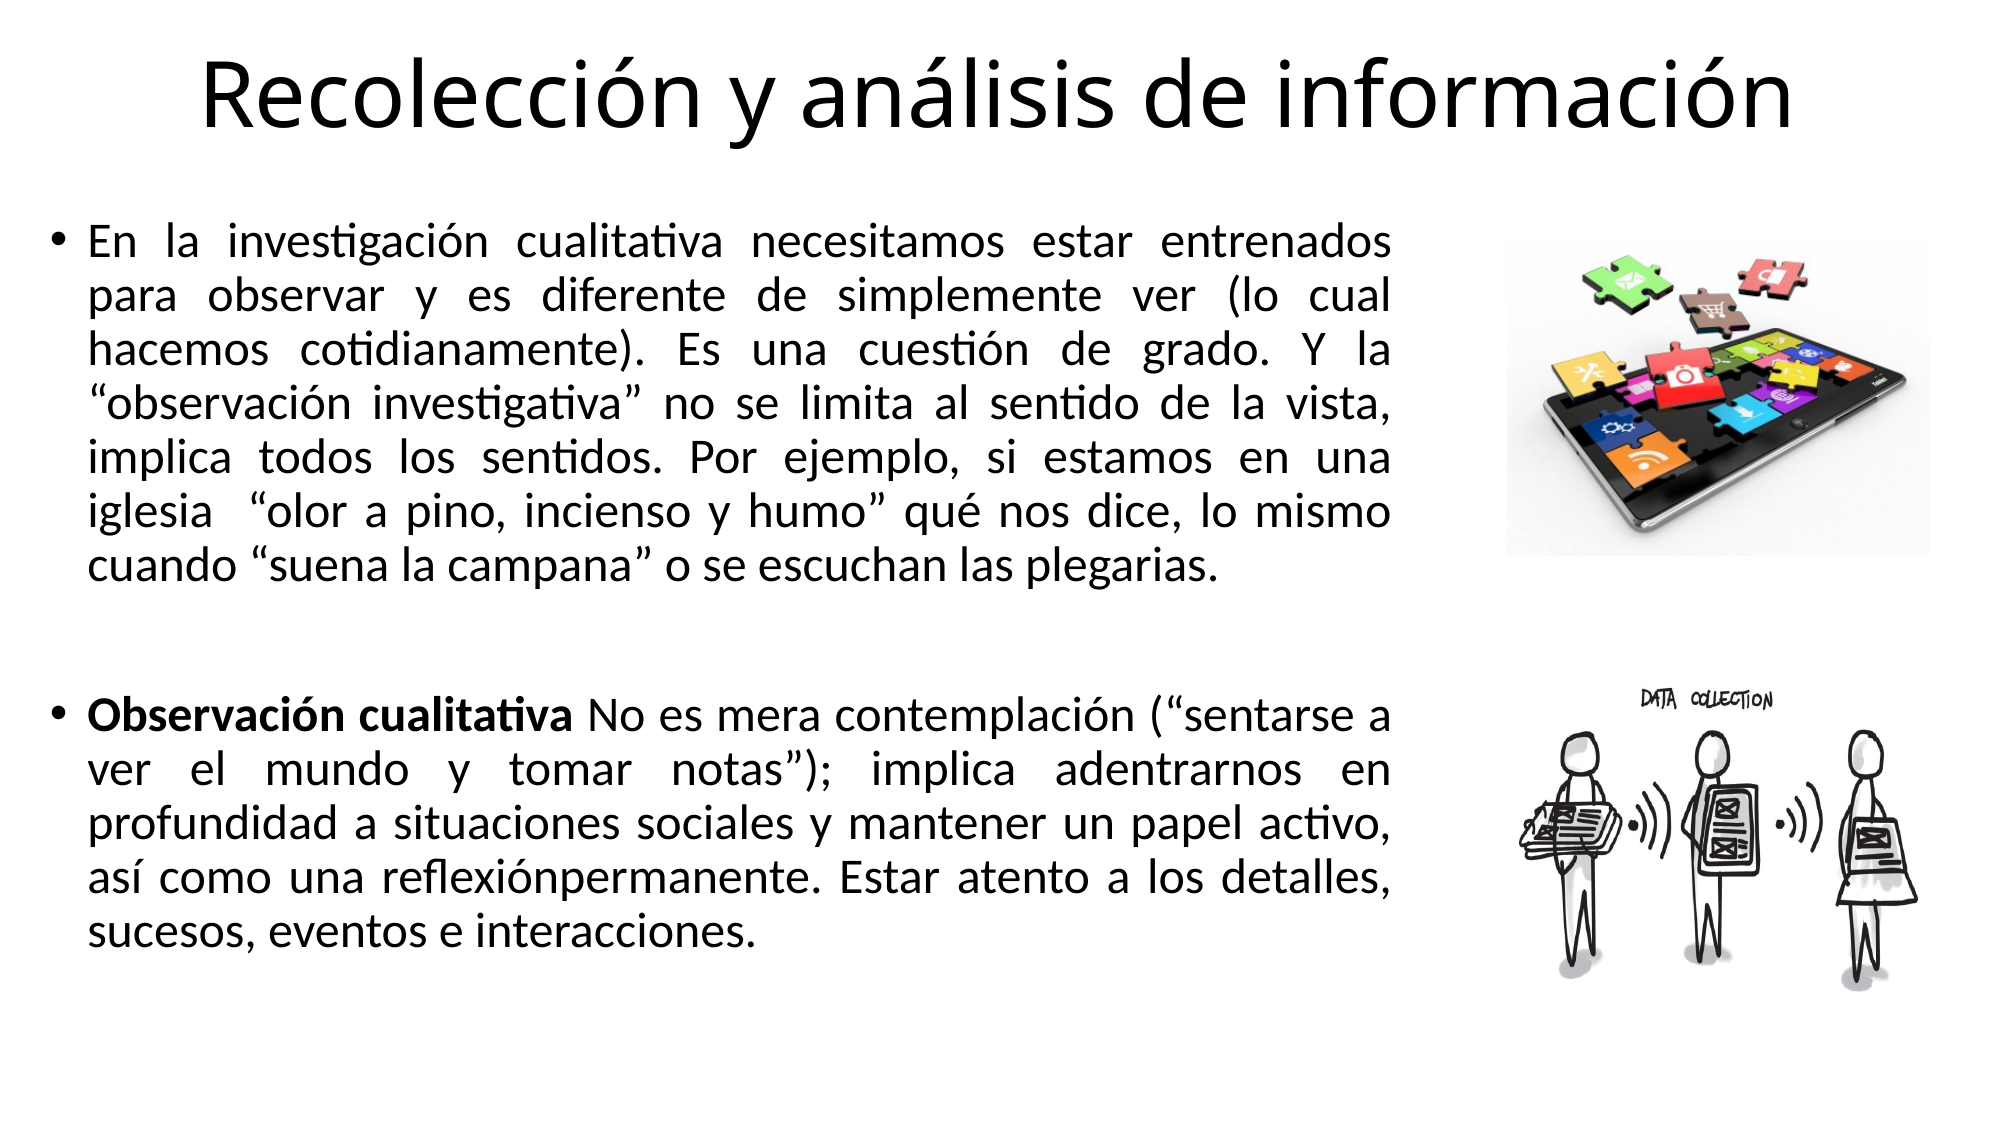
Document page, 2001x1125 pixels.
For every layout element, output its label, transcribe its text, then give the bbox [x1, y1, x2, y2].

title Recolección y análisis de información [135, 20, 1861, 175]
picture [1490, 665, 1946, 1013]
picture [1506, 238, 1930, 556]
list En la investigación cualitativa necesitamos estar entrenados para observar y es diferente de simplemente ver (lo cual hacemos cotidianamente). Es una cuestión de grado. Y la “observación investigativa” no se limita al sentido de la vista, implica todos los sentidos. Por ejemplo, si estamos en una iglesia “olor a pino, incienso y humo” qué nos dice, lo mismo cuando “suena la campana” o se escuchan las plegarias. Observación cualitativa No es mera contemplación (“sentarse a ver el mundo y tomar notas”); implica adentrarnos en profundidad a situaciones sociales y mantener un papel activo, así como una reflexiónpermanente. Estar atento a los detalles, sucesos, eventos e interacciones. [34, 206, 1408, 1100]
